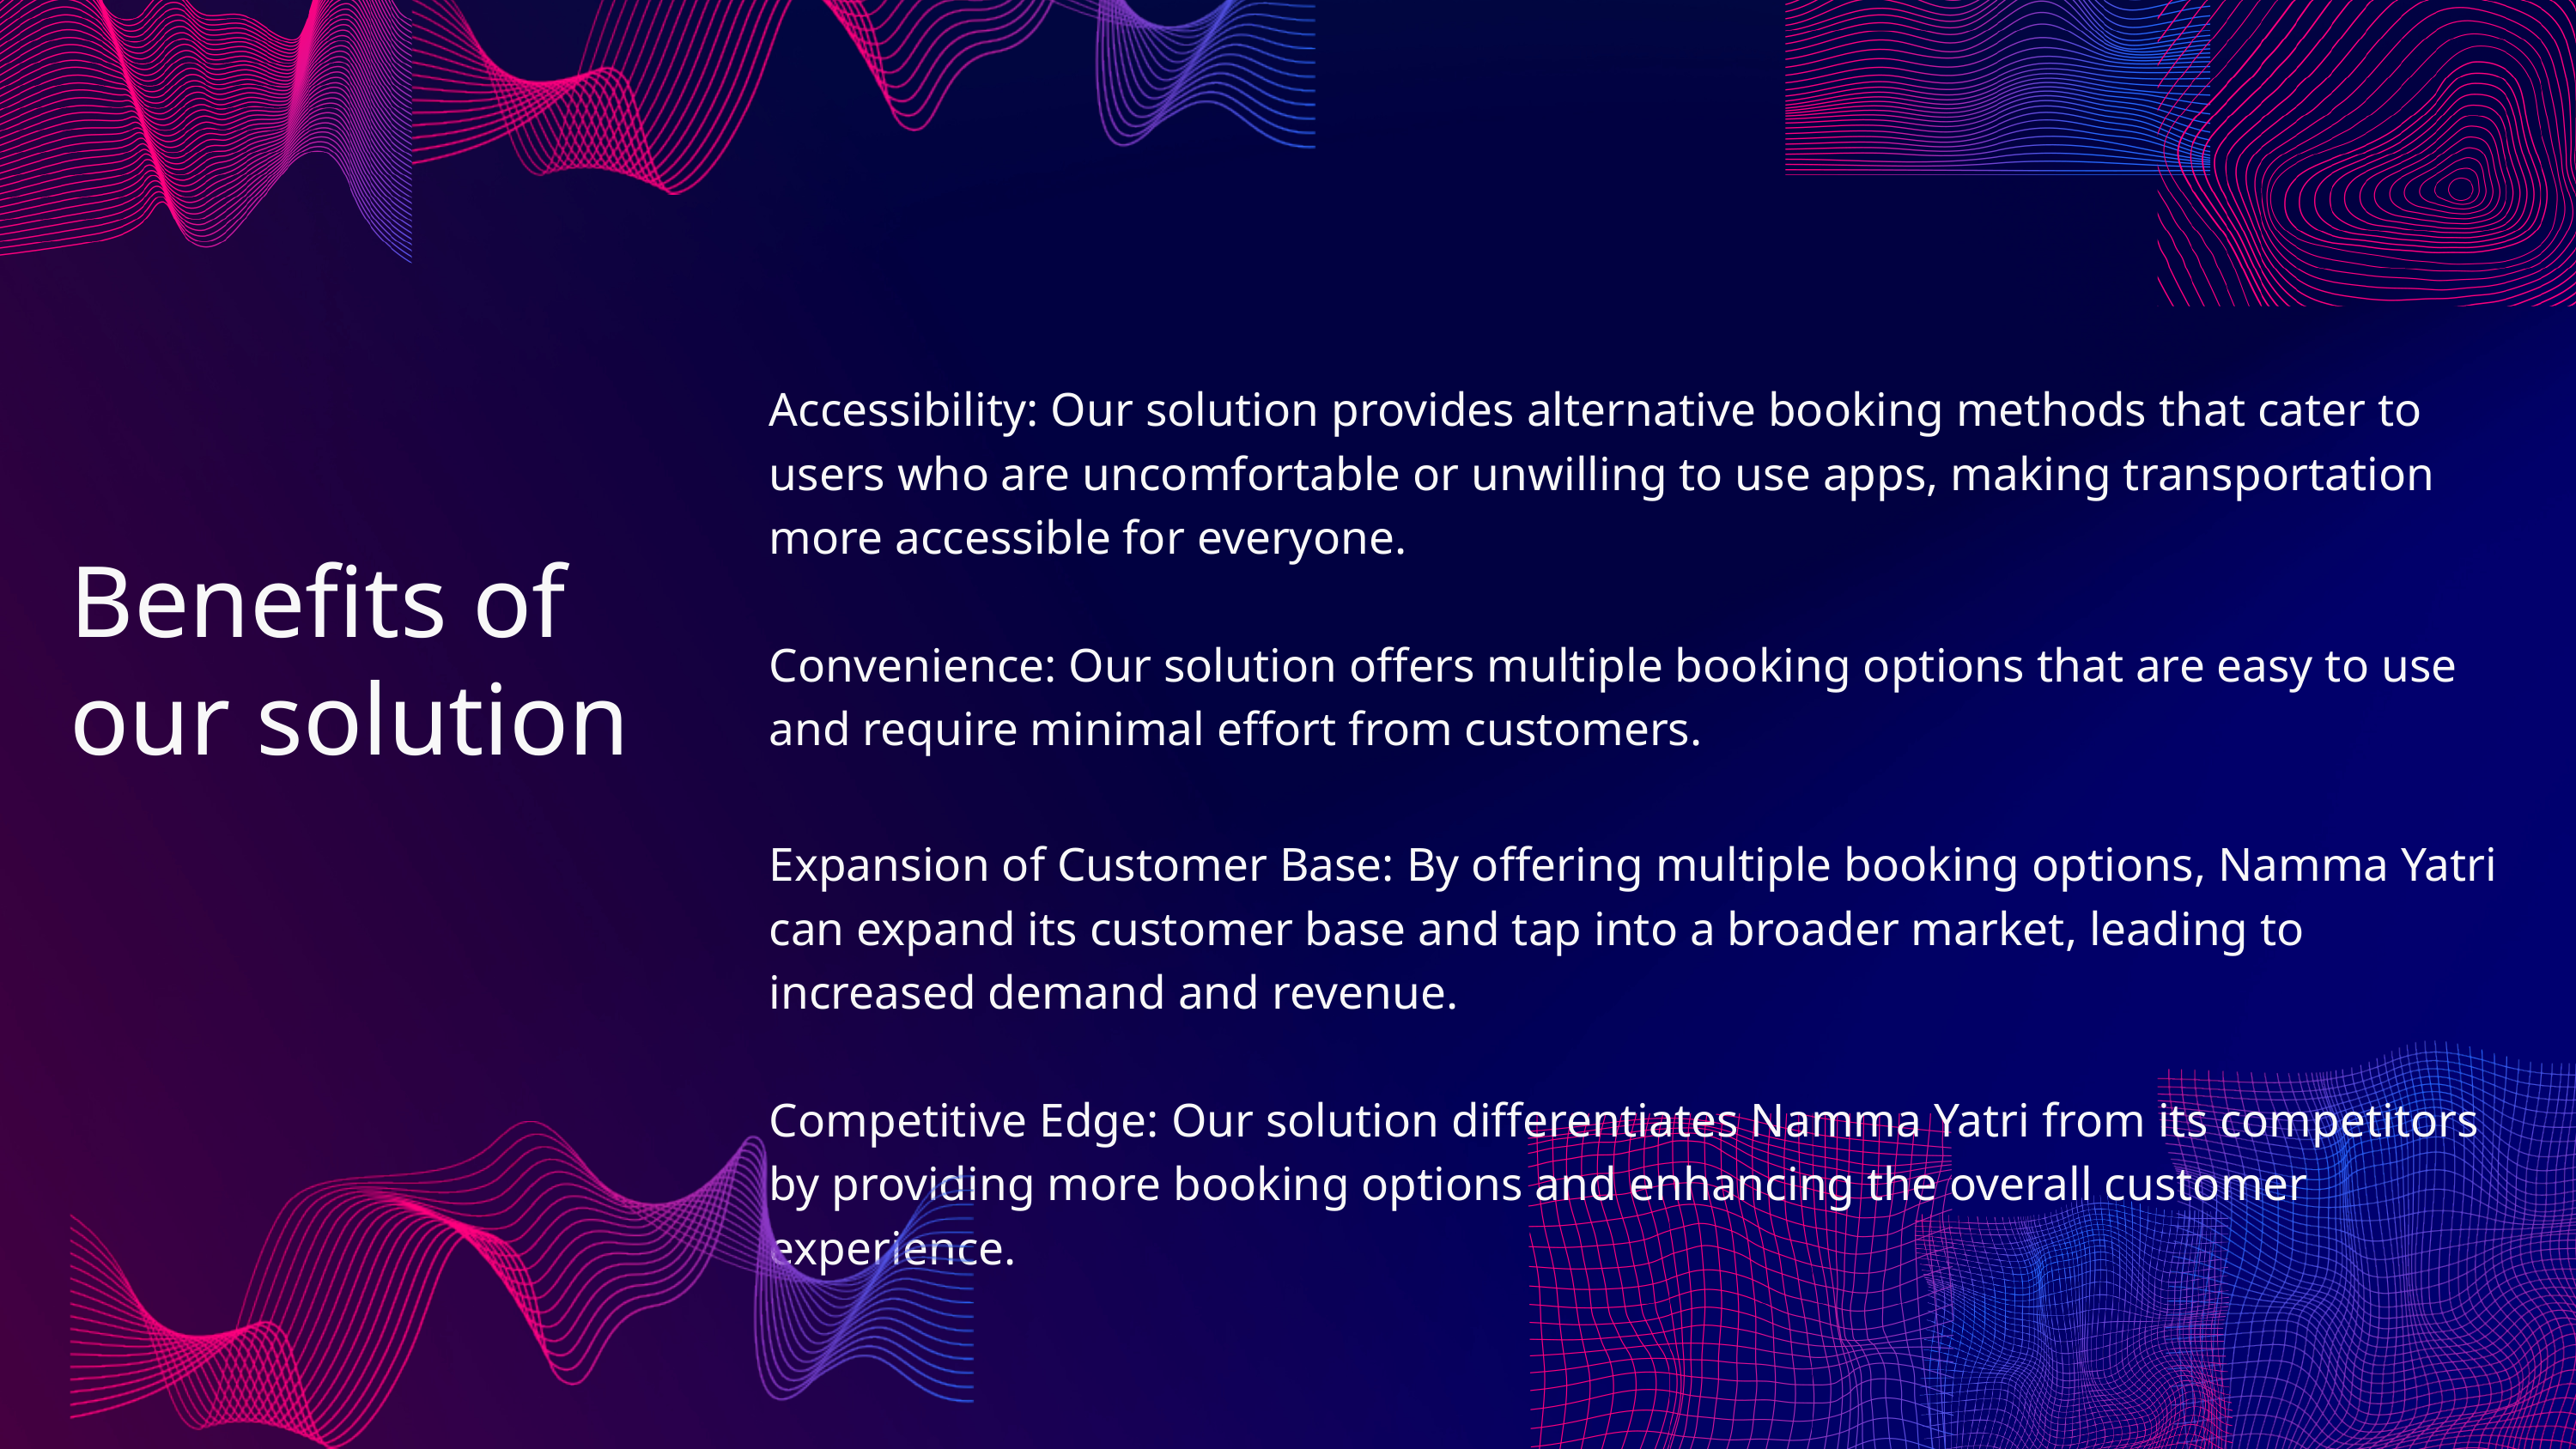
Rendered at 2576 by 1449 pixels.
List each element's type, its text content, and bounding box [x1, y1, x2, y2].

text_box [2157, 0, 2576, 306]
text_box [70, 1121, 975, 1449]
text_box [2233, 1040, 2576, 1449]
text_box Benefits of our solution [70, 538, 749, 775]
text_box [1785, 0, 2157, 175]
text_box [1528, 1275, 1954, 1449]
text_box [0, 0, 2576, 1449]
text_box Accessibility: Our solution provides alternative booking methods that cater to users who are uncomfortable or unwilling to use apps, making transportation more accessible for everyone. Convenience: Our solution offers multiple booking options that are easy to use and require minimal effort from customers. Expansion of Customer Base: By offering multiple booking options, Namma Yatri can expand its customer base and tap into a broader market, leading to increased demand and revenue. Competitive Edge: Our solution differentiates Namma Yatri from its competitors by providing more booking options and enhancing the overall customer experience. [769, 371, 2506, 1275]
text_box [412, 0, 1316, 195]
text_box [1954, 1275, 2233, 1449]
text_box [0, 0, 412, 264]
